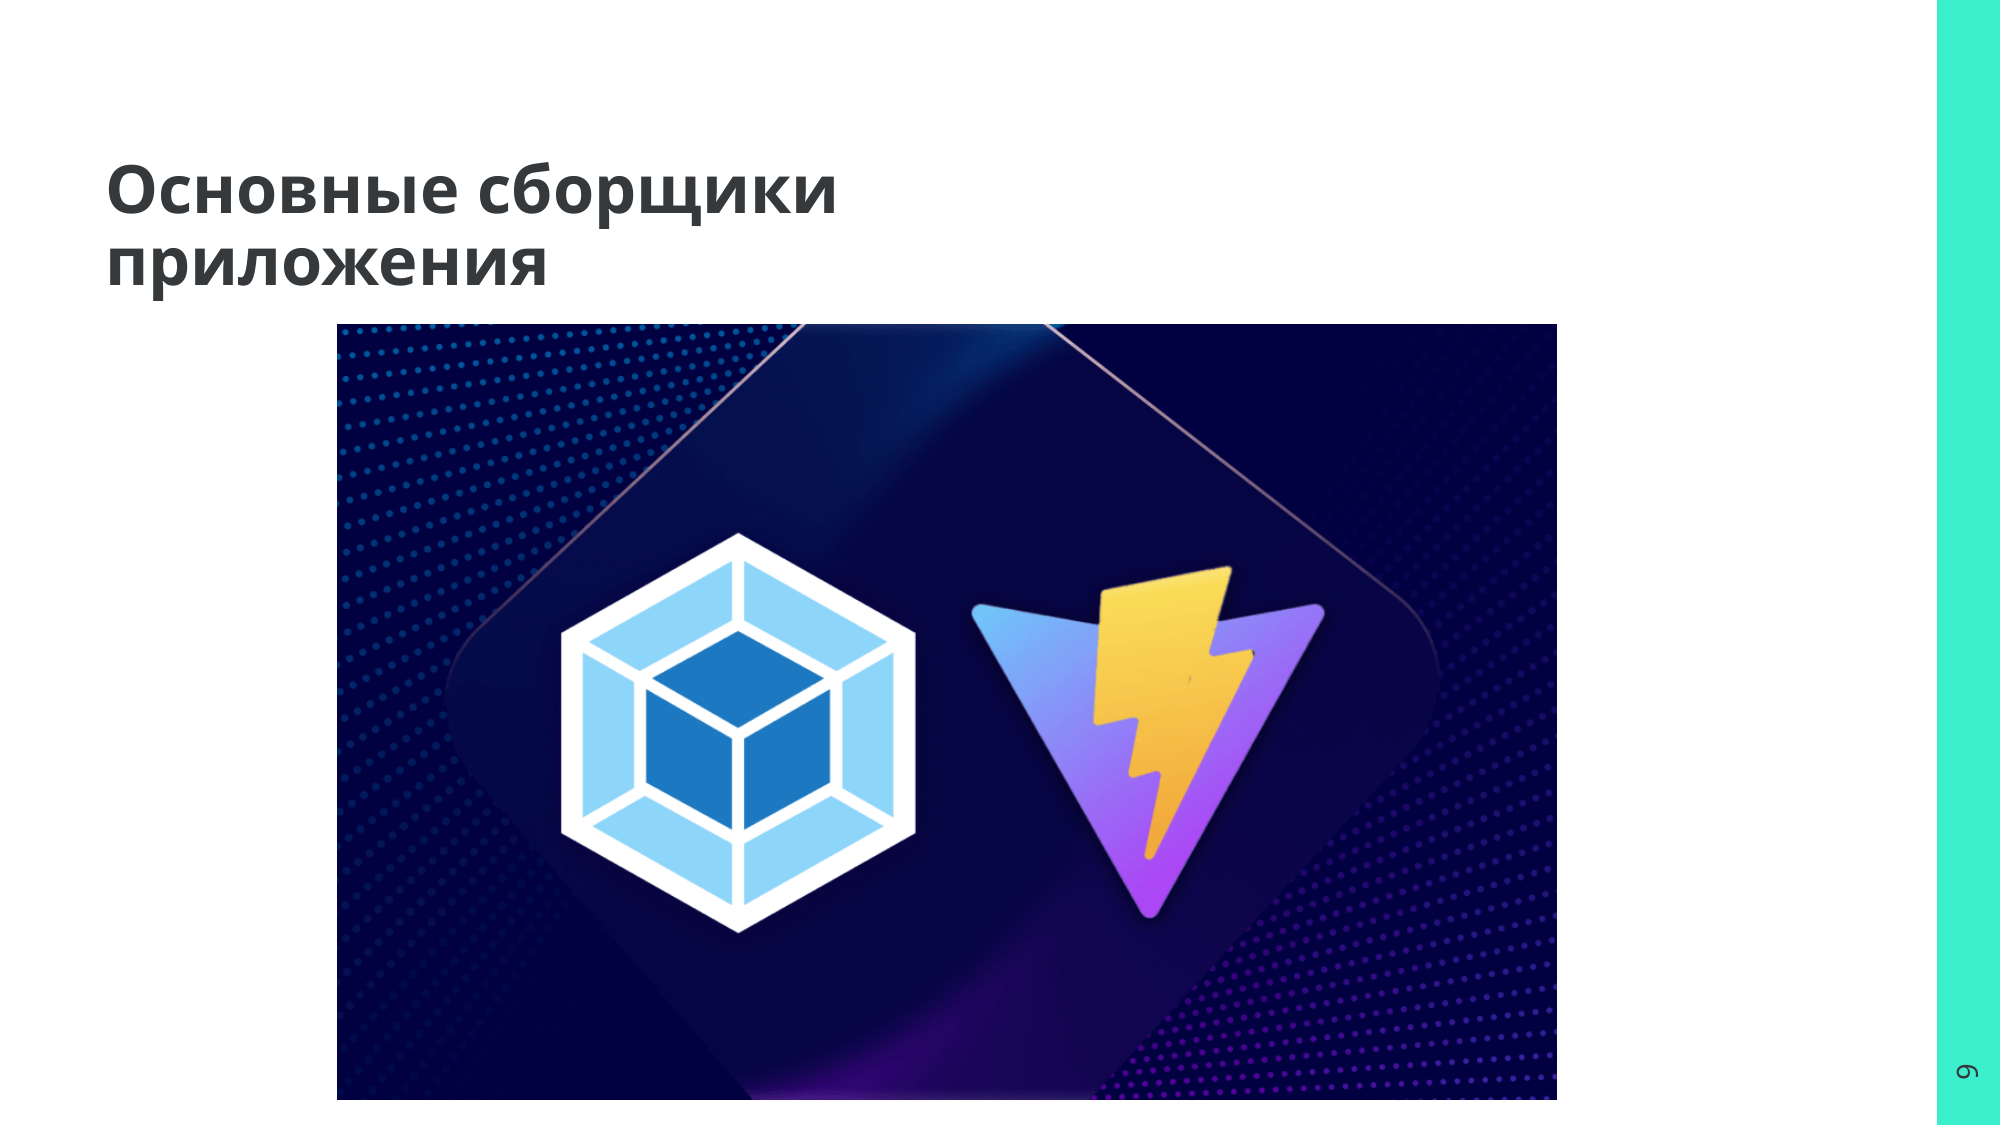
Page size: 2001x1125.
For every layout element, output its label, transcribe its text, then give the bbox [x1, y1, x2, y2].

slide_number ‹#› [1937, 1019, 2000, 1125]
title Основные сборщики приложения [90, 104, 1168, 300]
picture [337, 324, 1557, 1101]
